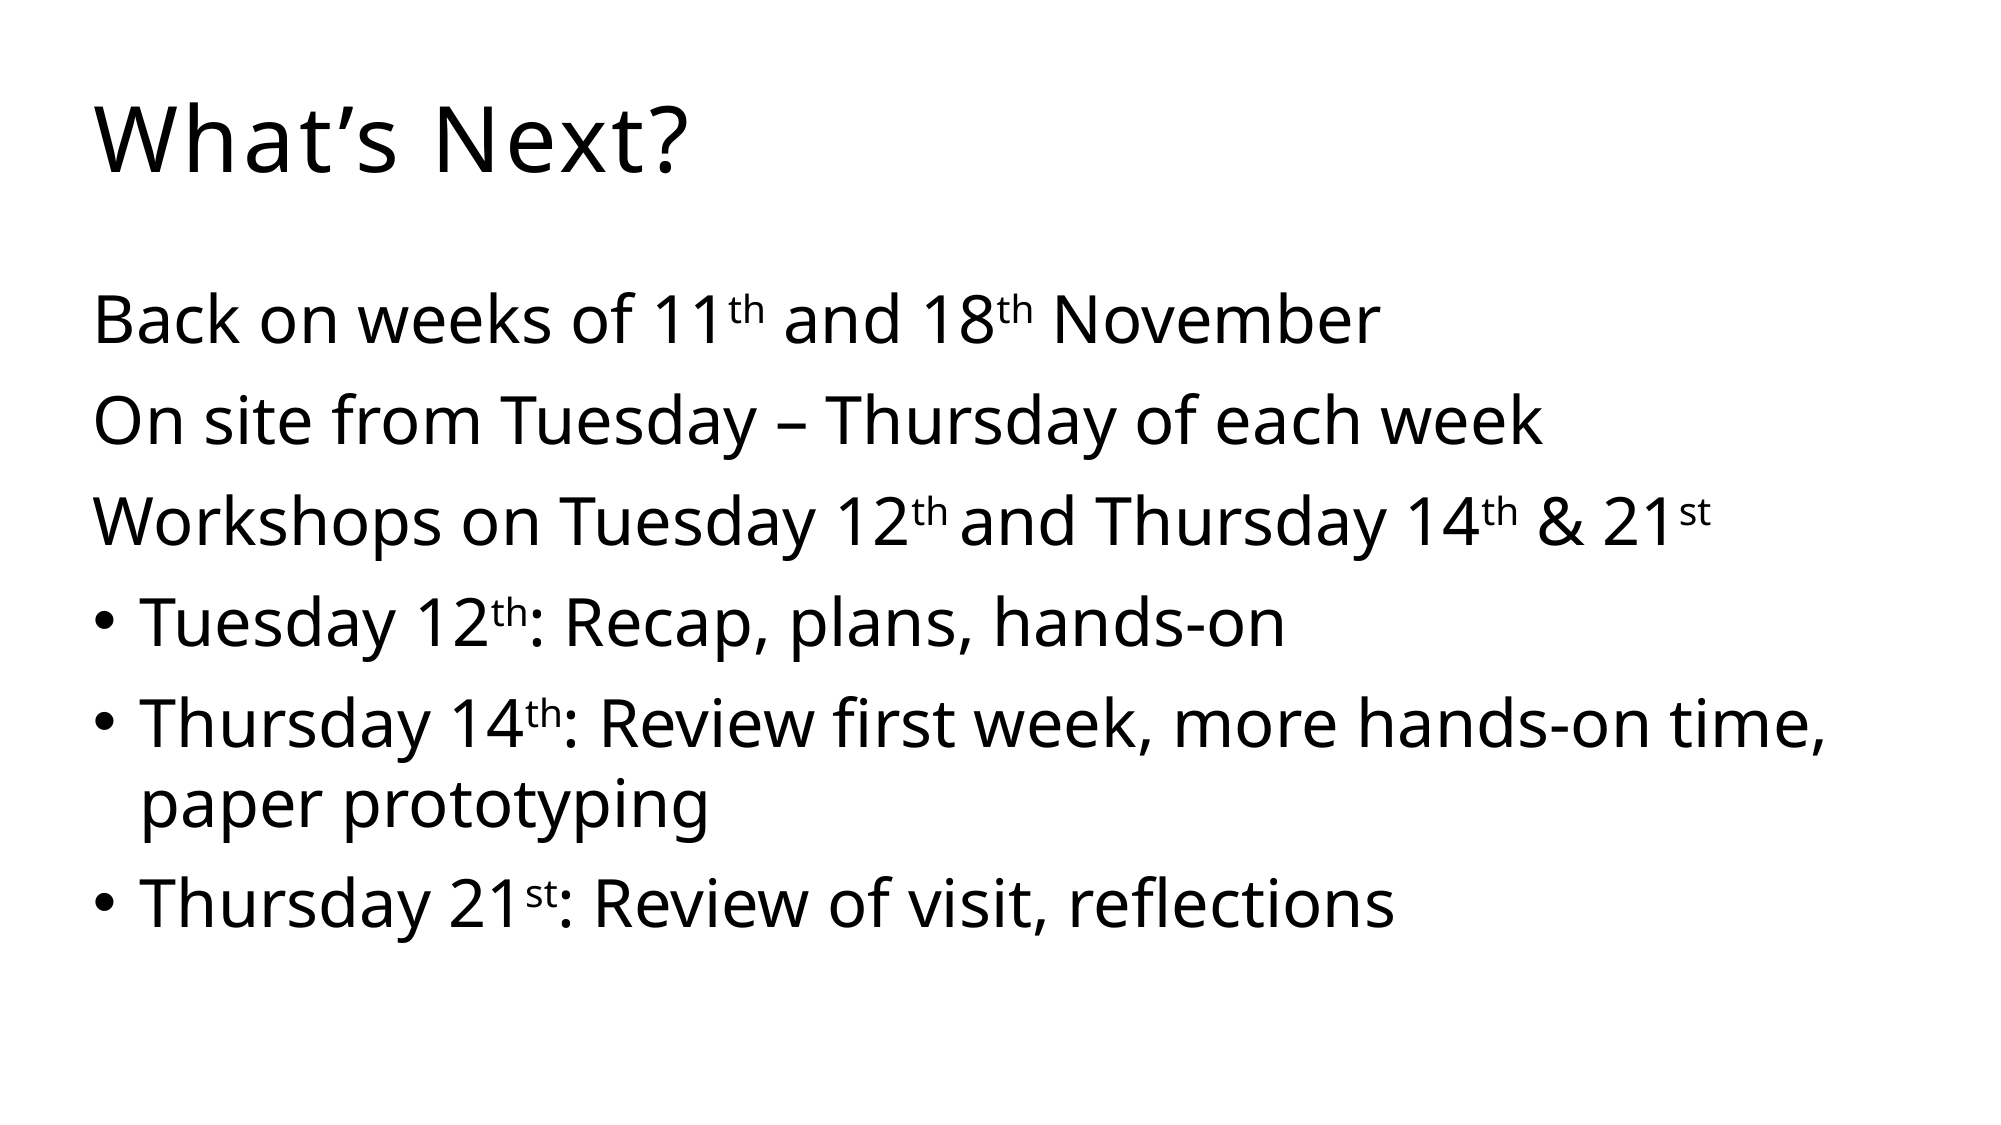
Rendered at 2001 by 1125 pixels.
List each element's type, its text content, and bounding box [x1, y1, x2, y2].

title What’s Next? [93, 97, 1535, 277]
list Back on weeks of 11th and 18th November On site from Tuesday – Thursday of each week Workshops on Tuesday 12th and Thursday 14th & 21st Tuesday 12th: Recap, plans, hands-on Thursday 14th: Review first week, more hands-on time, paper prototyping Thursday 21st: Review of visit, reflections [92, 277, 1907, 949]
